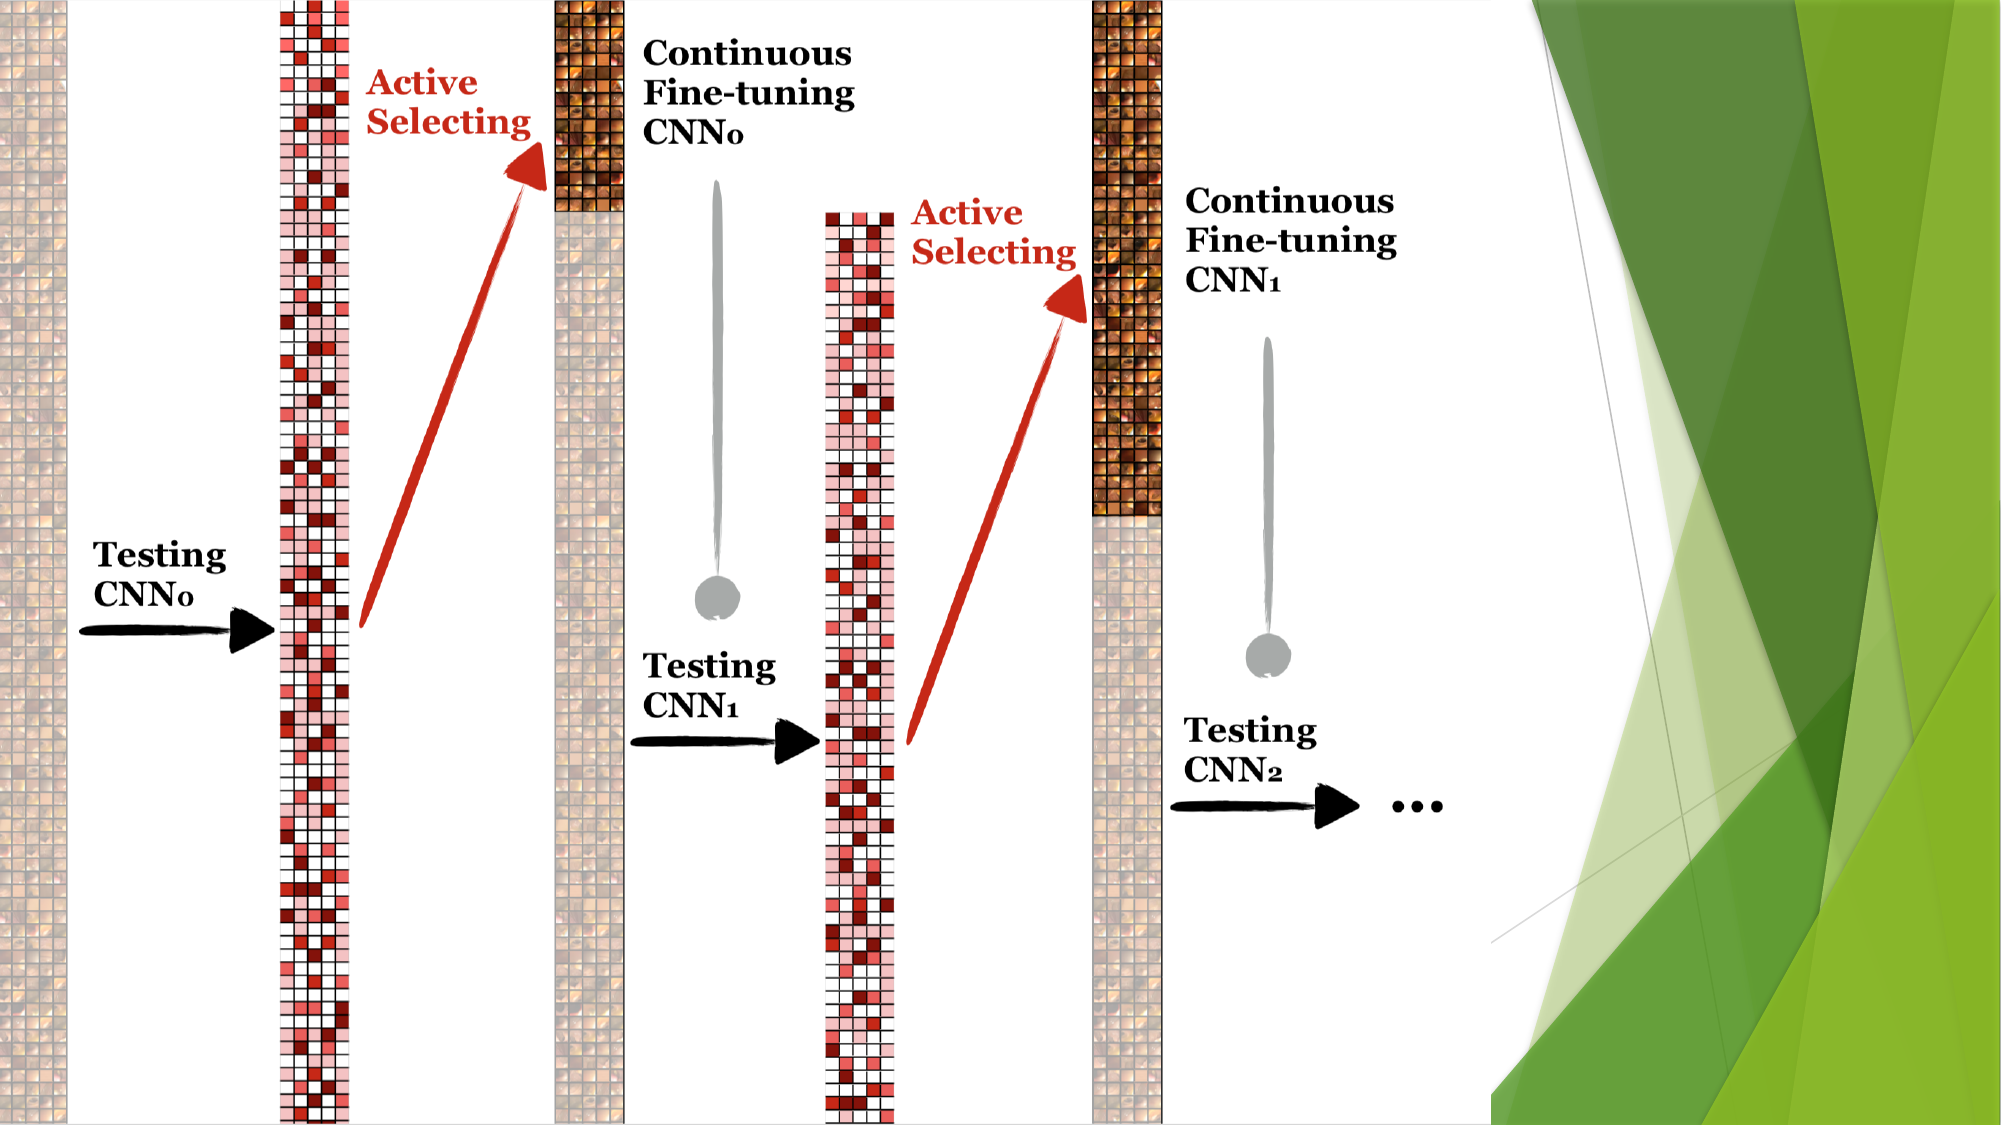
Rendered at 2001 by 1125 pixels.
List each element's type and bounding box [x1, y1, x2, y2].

picture [0, 0, 1491, 1125]
